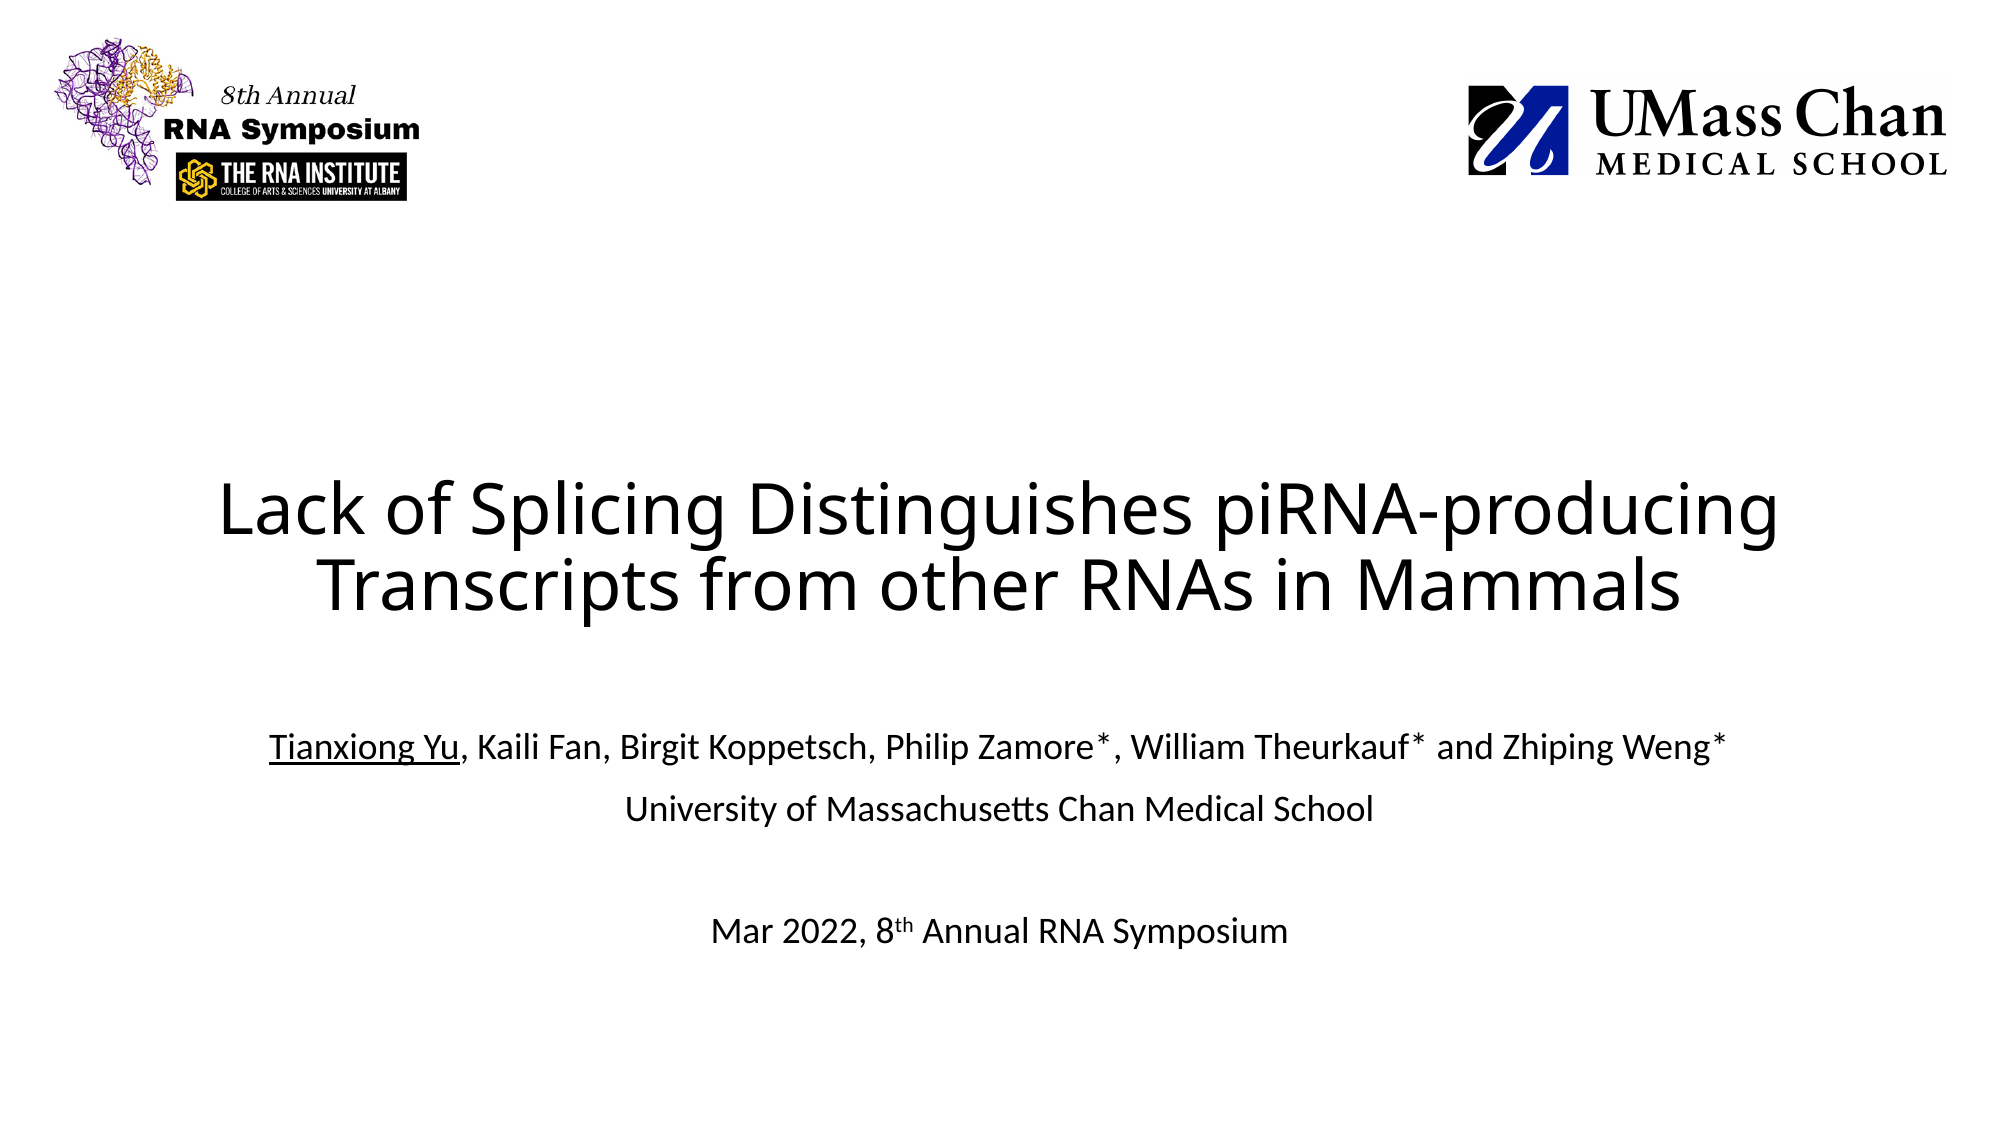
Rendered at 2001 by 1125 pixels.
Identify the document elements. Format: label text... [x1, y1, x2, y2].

picture [1463, 77, 1952, 182]
title Lack of Splicing Distinguishes piRNA-producing Transcripts from other RNAs in Mammals [154, 423, 1846, 634]
picture [48, 33, 425, 206]
subtitle Tianxiong Yu, Kaili Fan, Birgit Koppetsch, Philip Zamore*, William Theurkauf* and Zhiping Weng* University of Massachusetts Chan Medical School Mar 2022, 8th Annual RNA Symposium [249, 720, 1750, 983]
